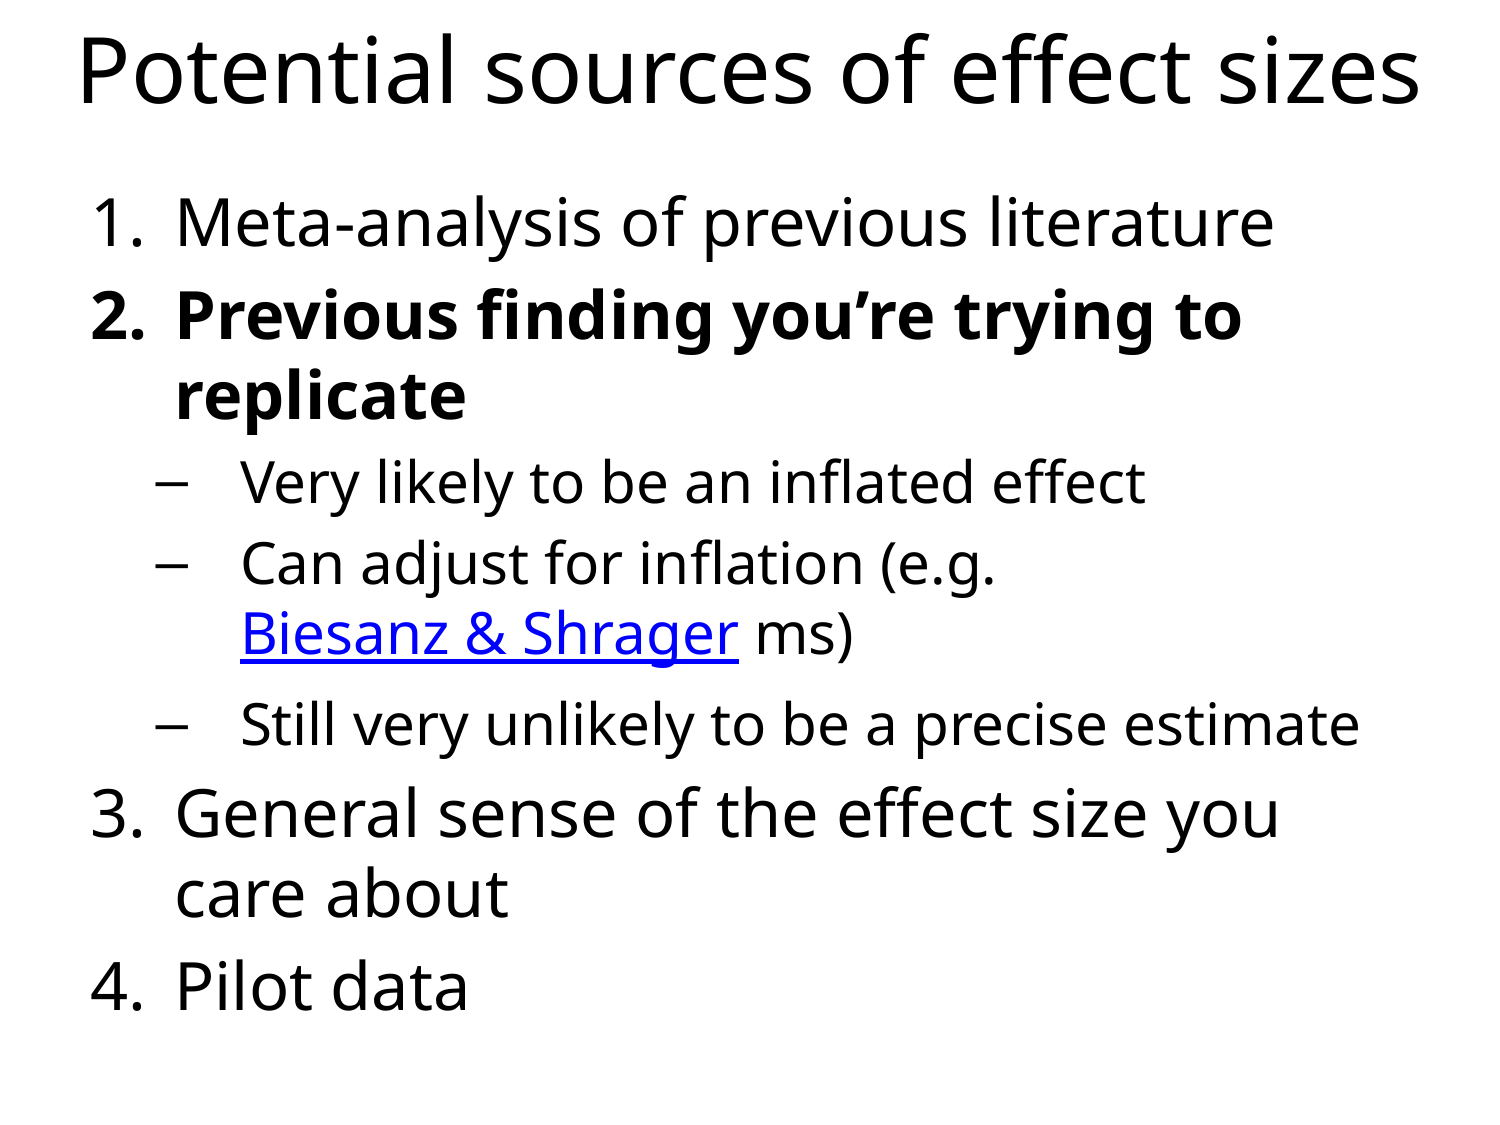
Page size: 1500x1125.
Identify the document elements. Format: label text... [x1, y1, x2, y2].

list Meta-analysis of previous literature Previous finding you’re trying to replicate Very likely to be an inflated effect Can adjust for inflation (e.g. Biesanz & Shrager ms) Still very unlikely to be a precise estimate General sense of the effect size you care about Pilot data [75, 172, 1425, 1005]
title Potential sources of effect sizes [0, 0, 1500, 135]
